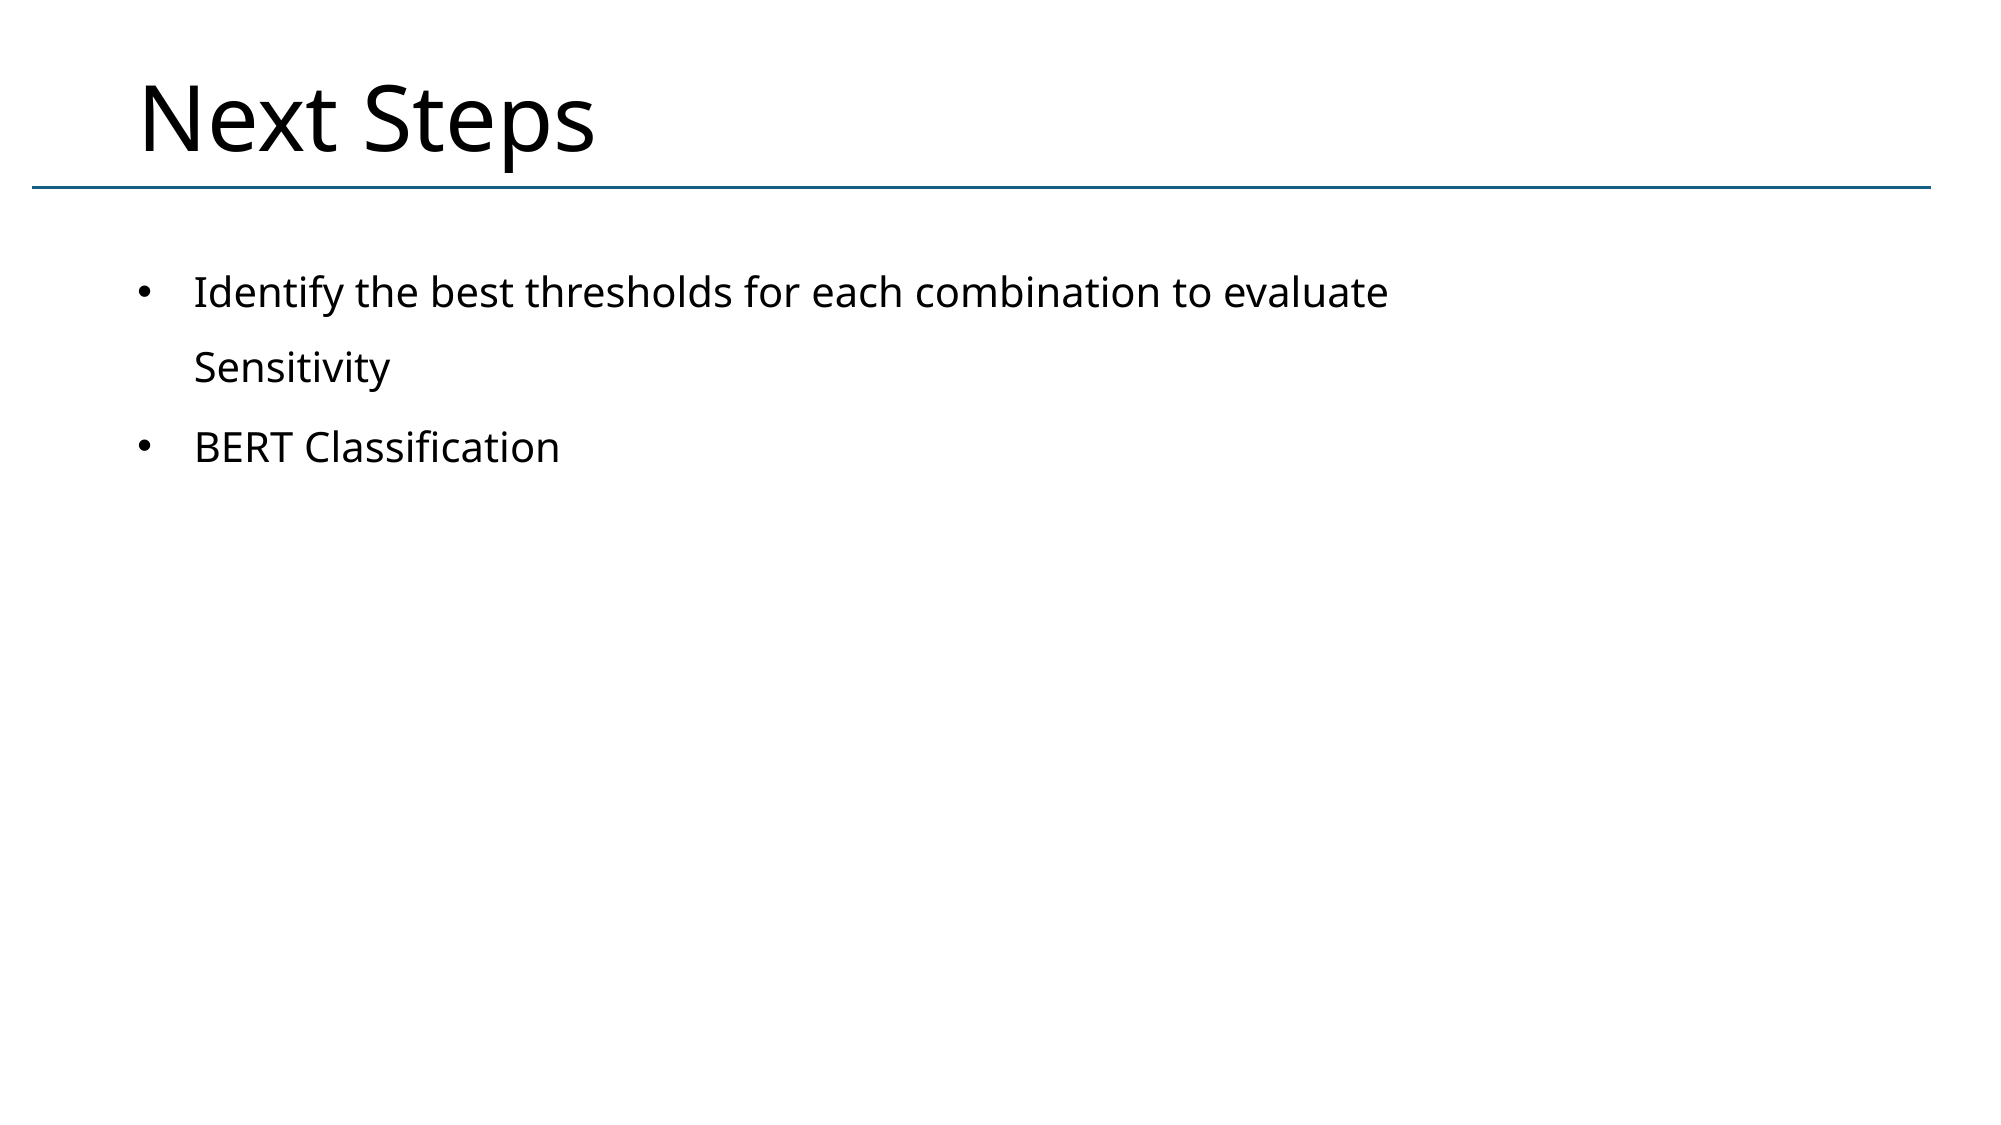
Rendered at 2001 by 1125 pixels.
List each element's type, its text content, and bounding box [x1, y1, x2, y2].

text_box Identify the best thresholds for each combination to evaluate Sensitivity BERT Classification [122, 233, 1592, 478]
title Next Steps [122, 29, 1811, 180]
